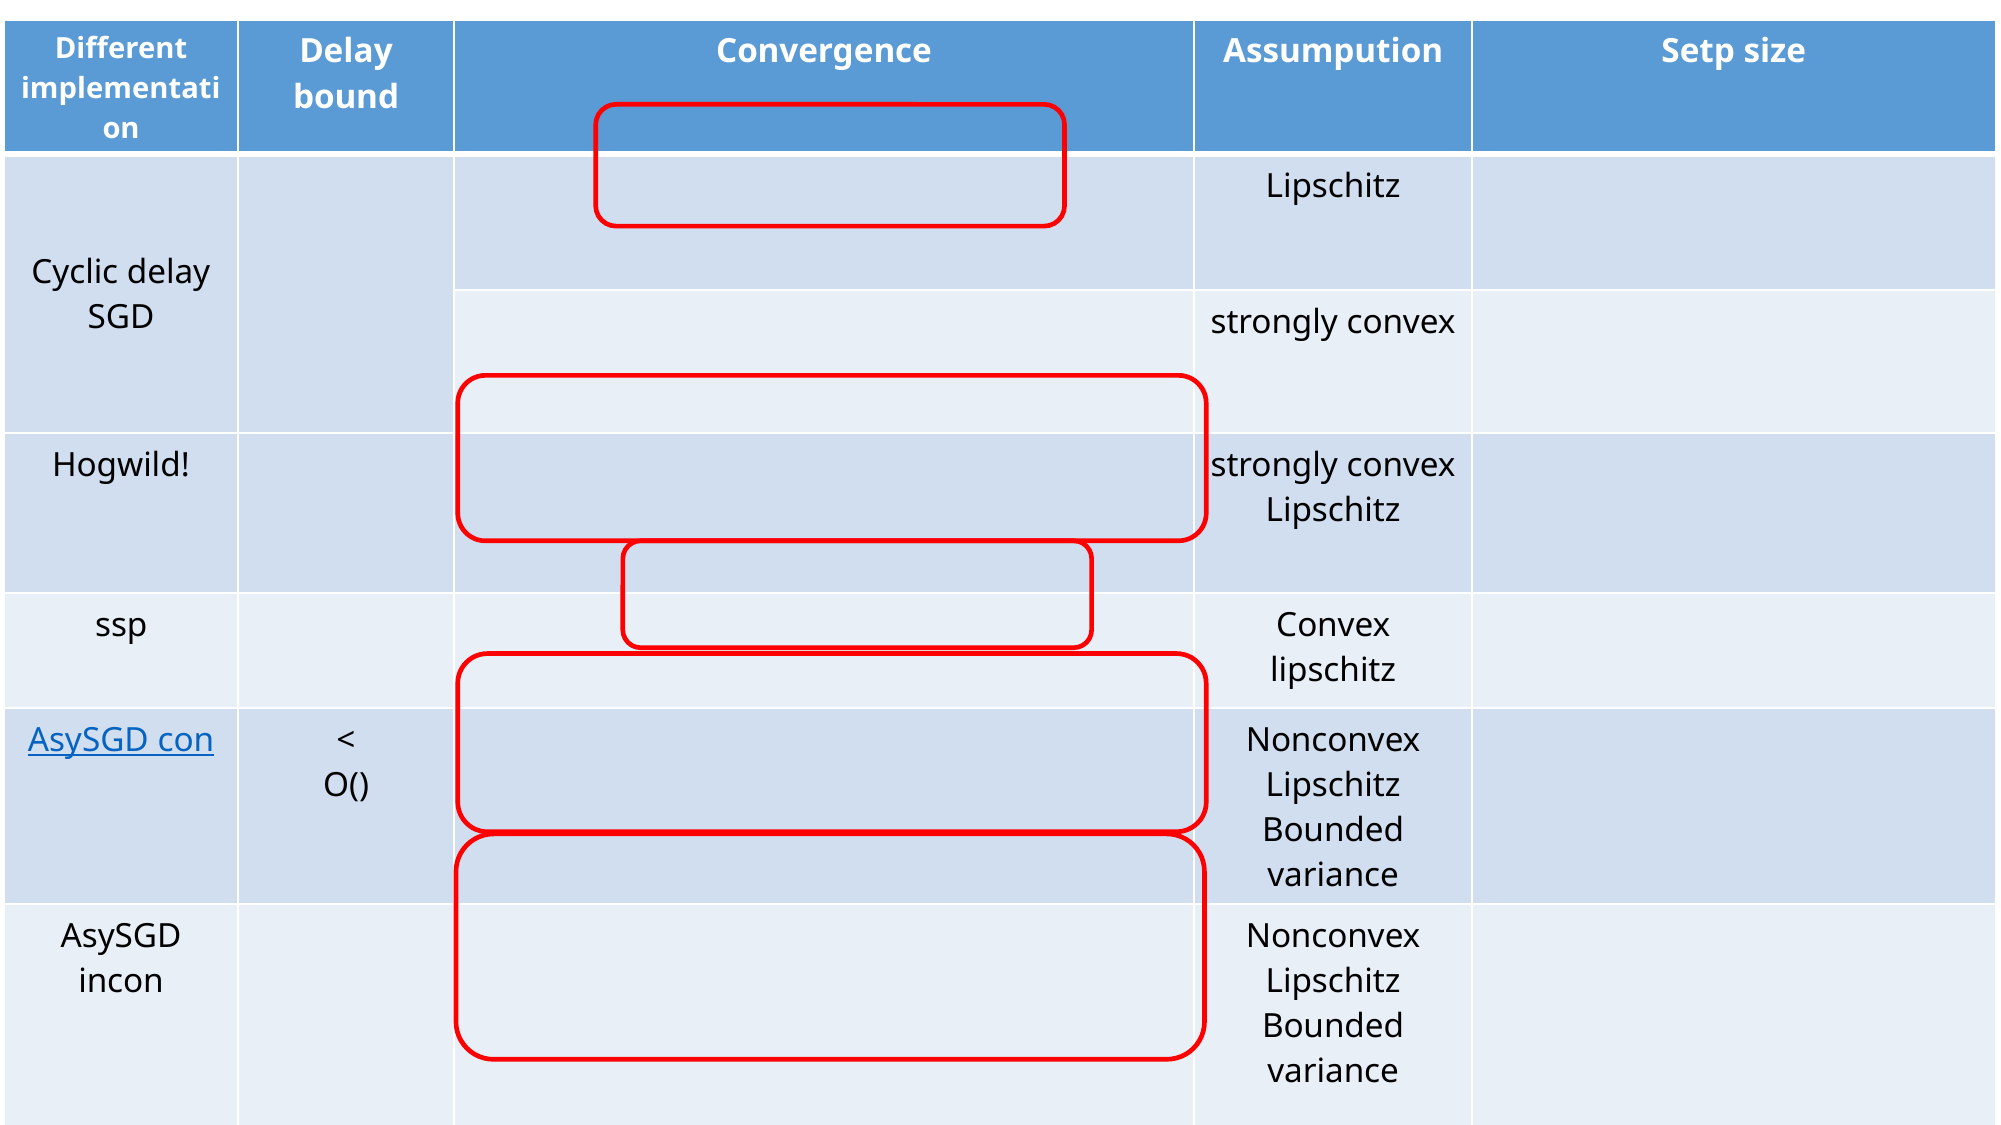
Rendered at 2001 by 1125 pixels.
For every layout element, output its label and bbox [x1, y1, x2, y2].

text_box [594, 103, 1066, 228]
text_box [456, 652, 1208, 833]
text_box [621, 542, 1093, 649]
text_box [454, 832, 1206, 1061]
text_box [456, 374, 1208, 542]
